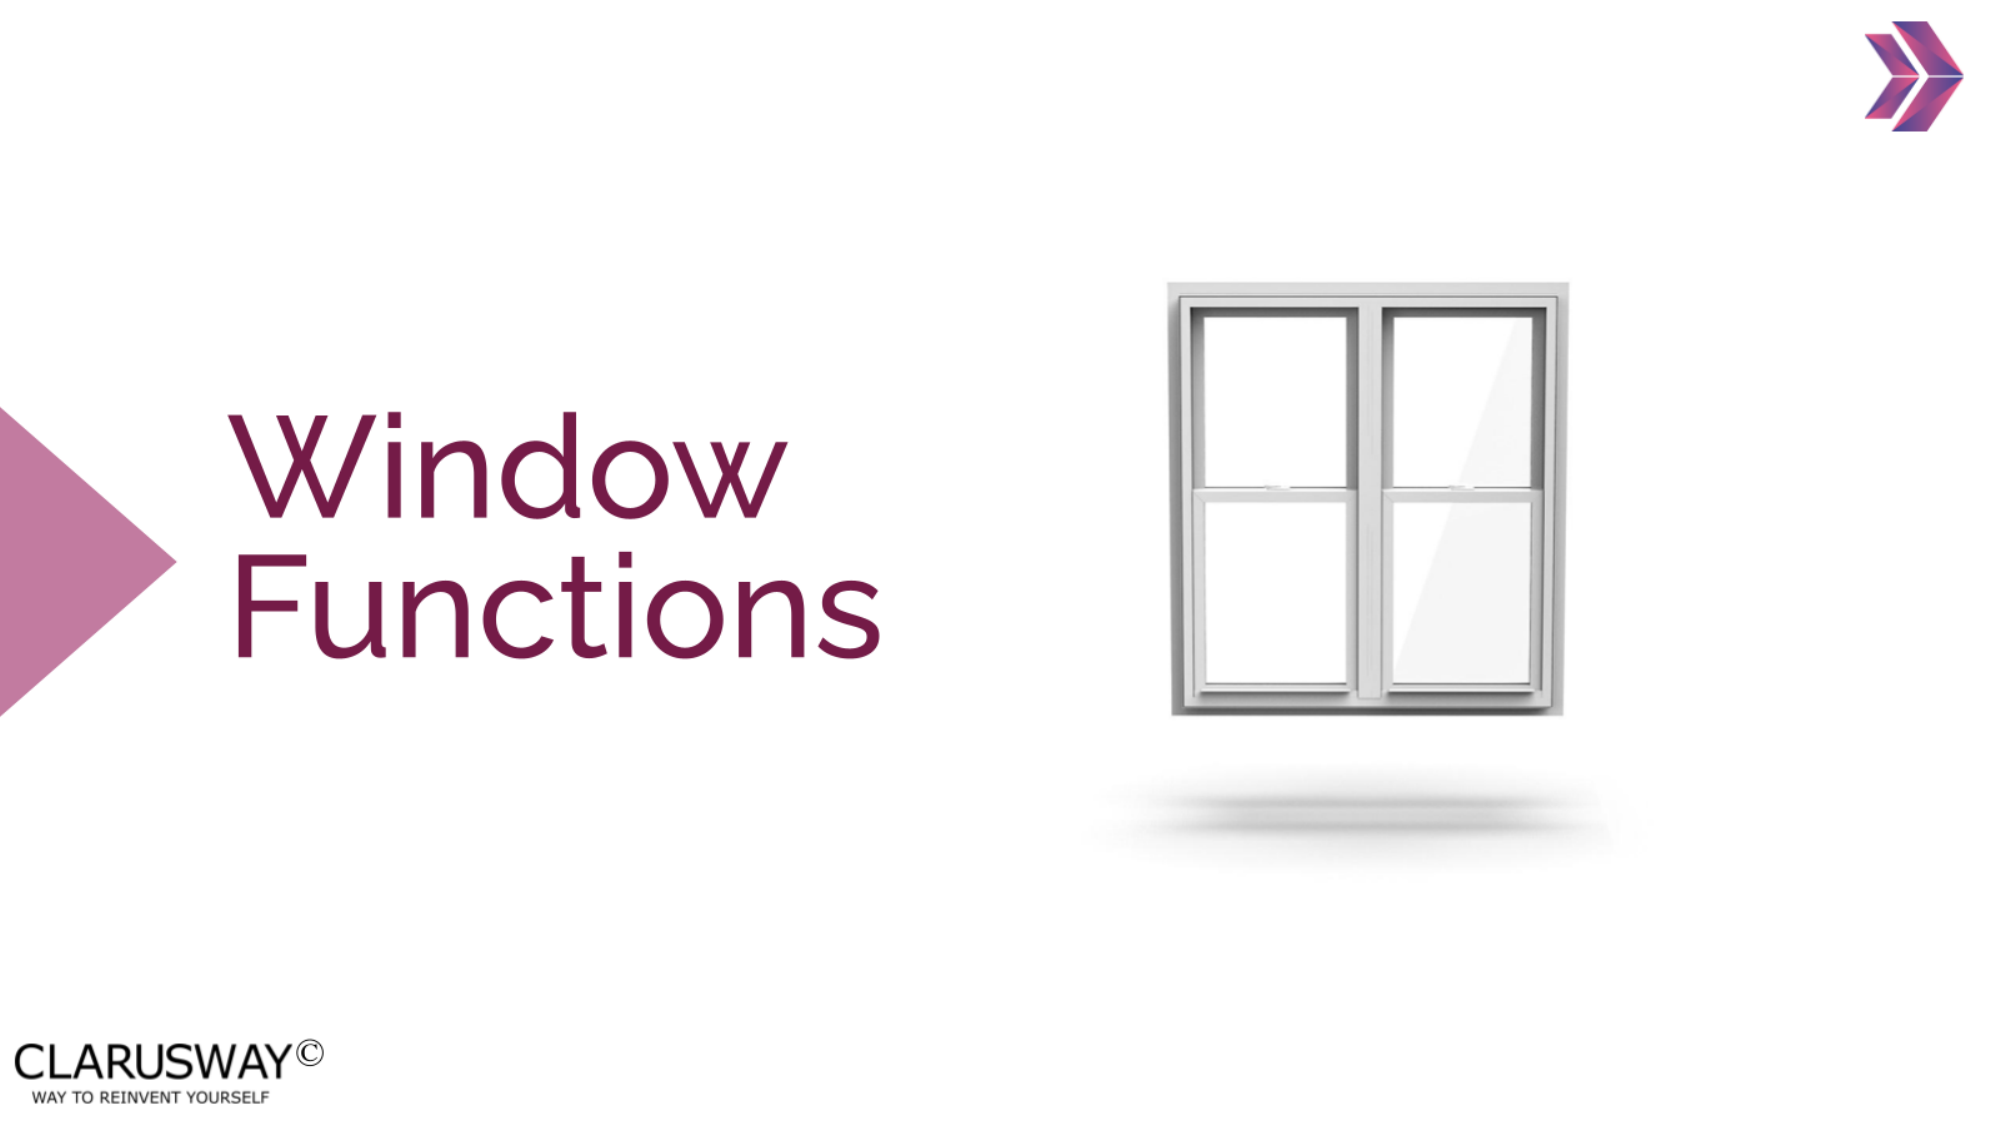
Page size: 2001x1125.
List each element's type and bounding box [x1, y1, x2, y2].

list [0, 0, 2000, 1125]
